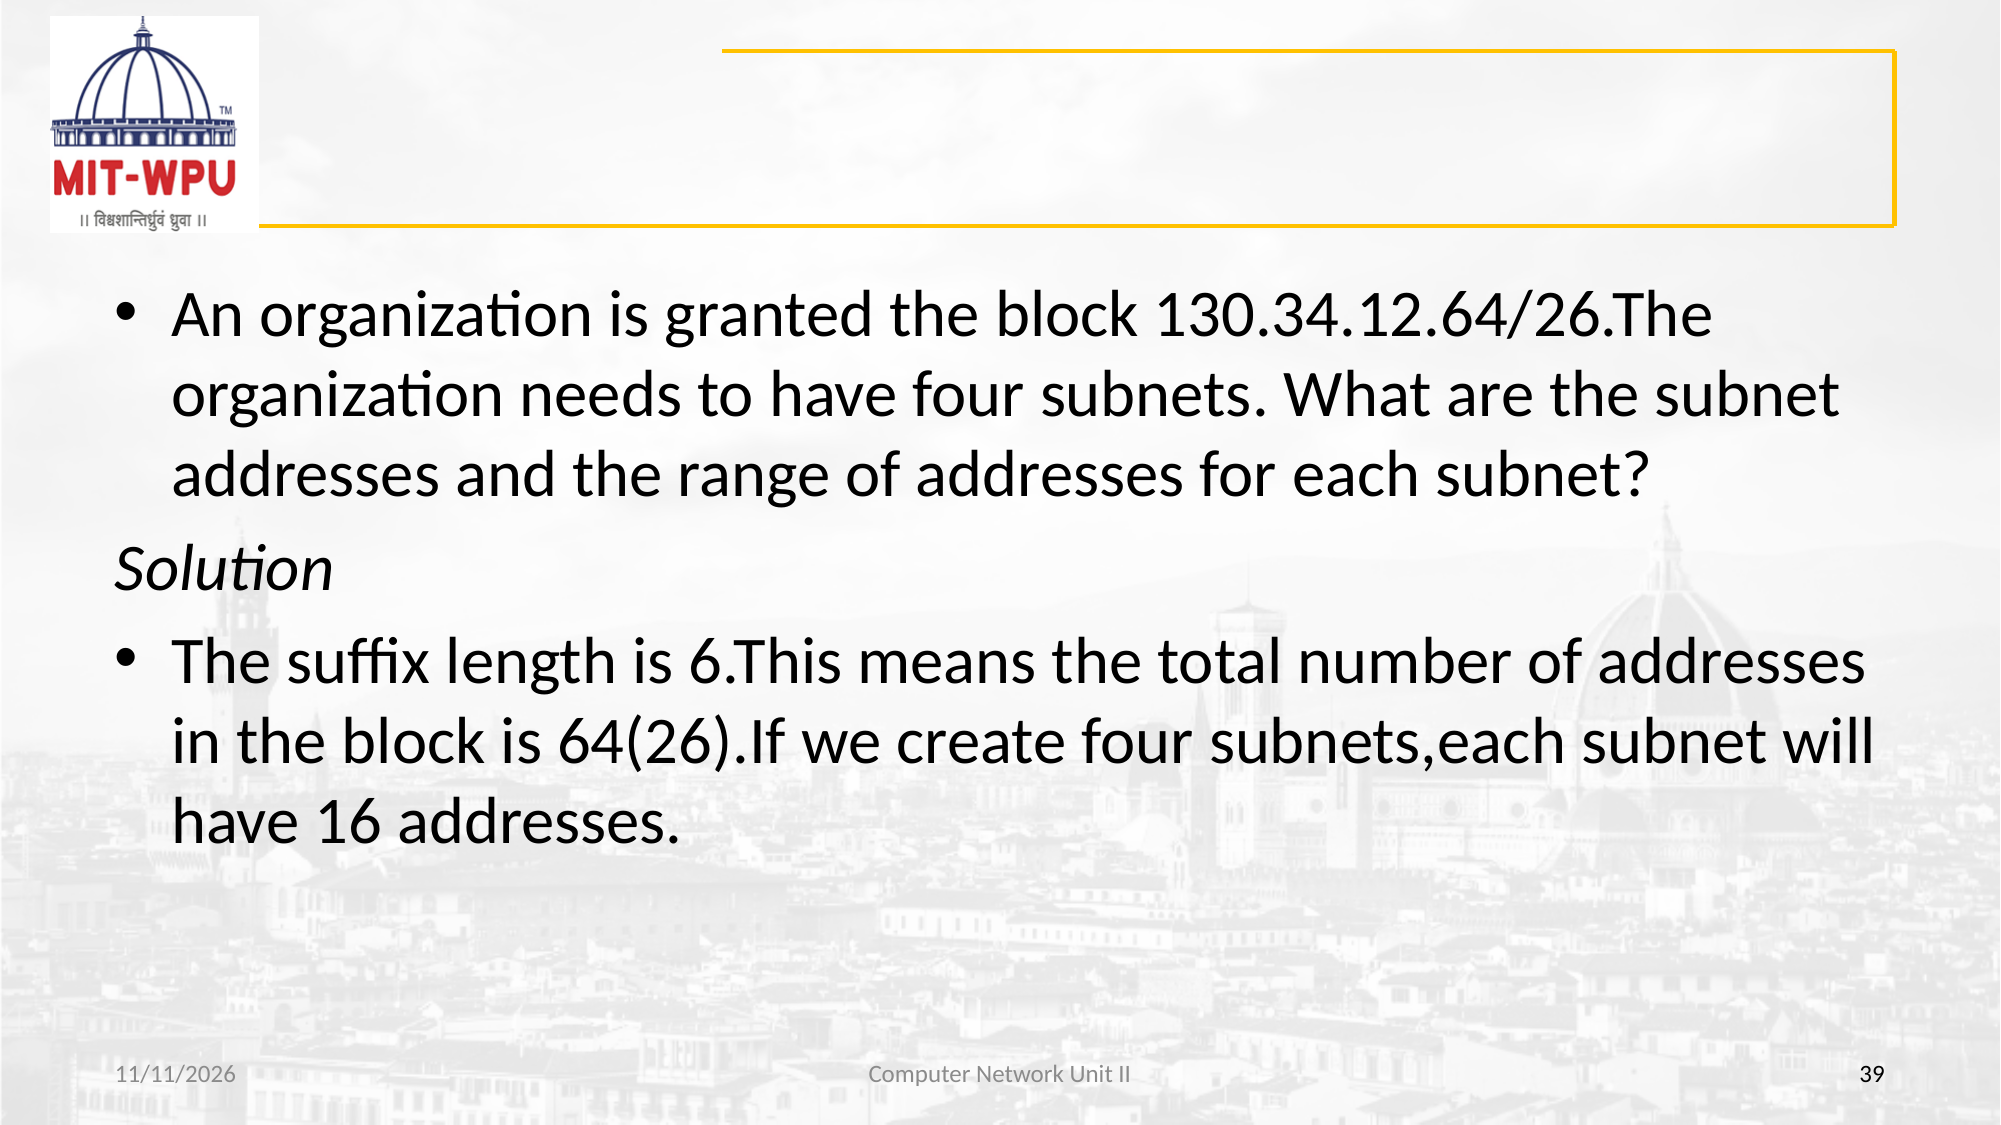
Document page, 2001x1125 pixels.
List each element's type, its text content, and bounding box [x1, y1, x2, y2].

footer Computer Network Unit II [683, 1042, 1317, 1103]
list An organization is granted the block 130.34.12.64/26.The organization needs to have four subnets. What are the subnet addresses and the range of addresses for each subnet? Solution The suffix length is 6.This means the total number of addresses in the block is 64(26).If we create four subnets,each subnet will have 16 addresses. [99, 262, 1900, 1005]
slide_number 39 [1433, 1042, 1900, 1103]
picture [50, 16, 259, 233]
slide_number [99, 1042, 567, 1103]
